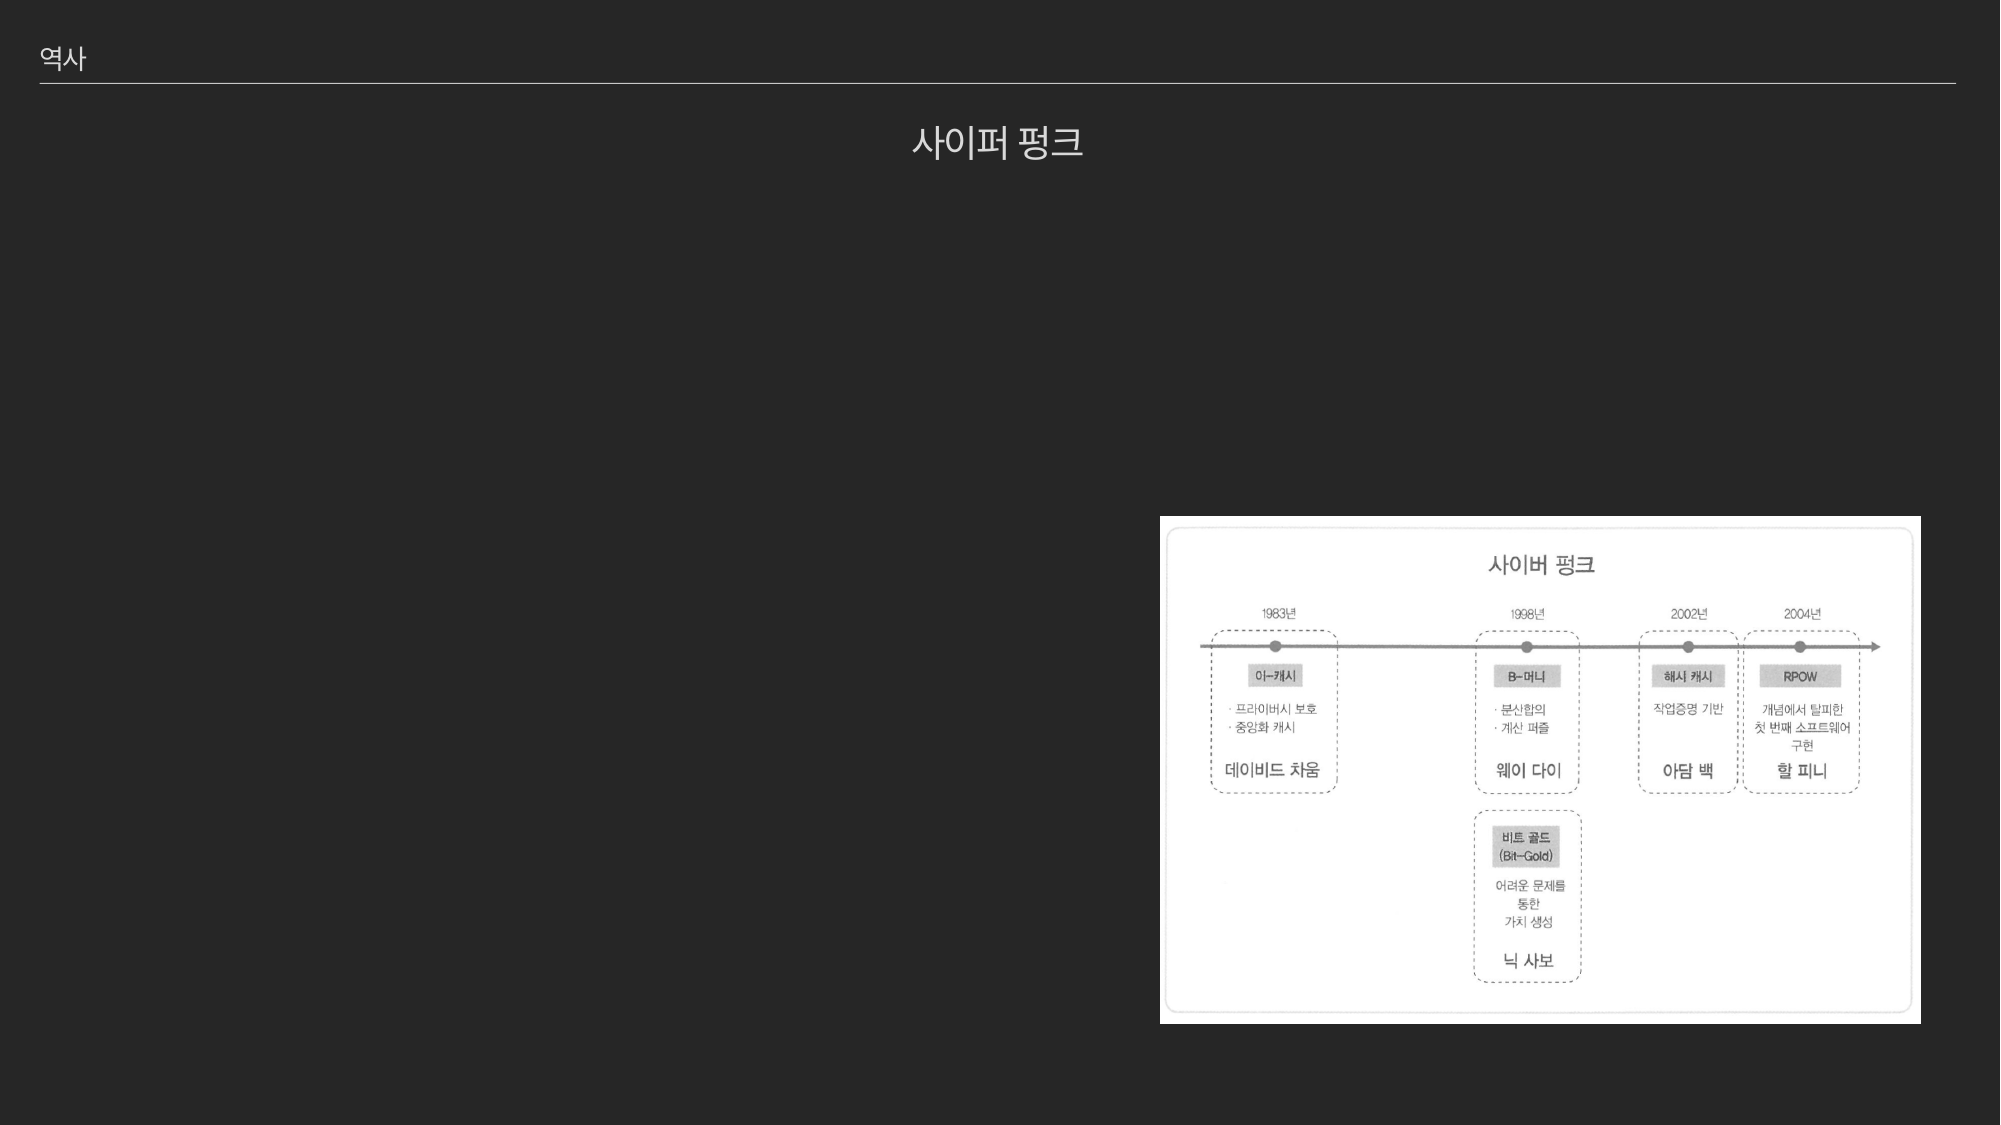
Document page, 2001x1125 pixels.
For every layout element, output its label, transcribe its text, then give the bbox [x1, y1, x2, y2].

title 역사 [39, 31, 1961, 84]
list 사이퍼 펑크 [39, 110, 1957, 184]
picture [1160, 516, 1921, 1024]
